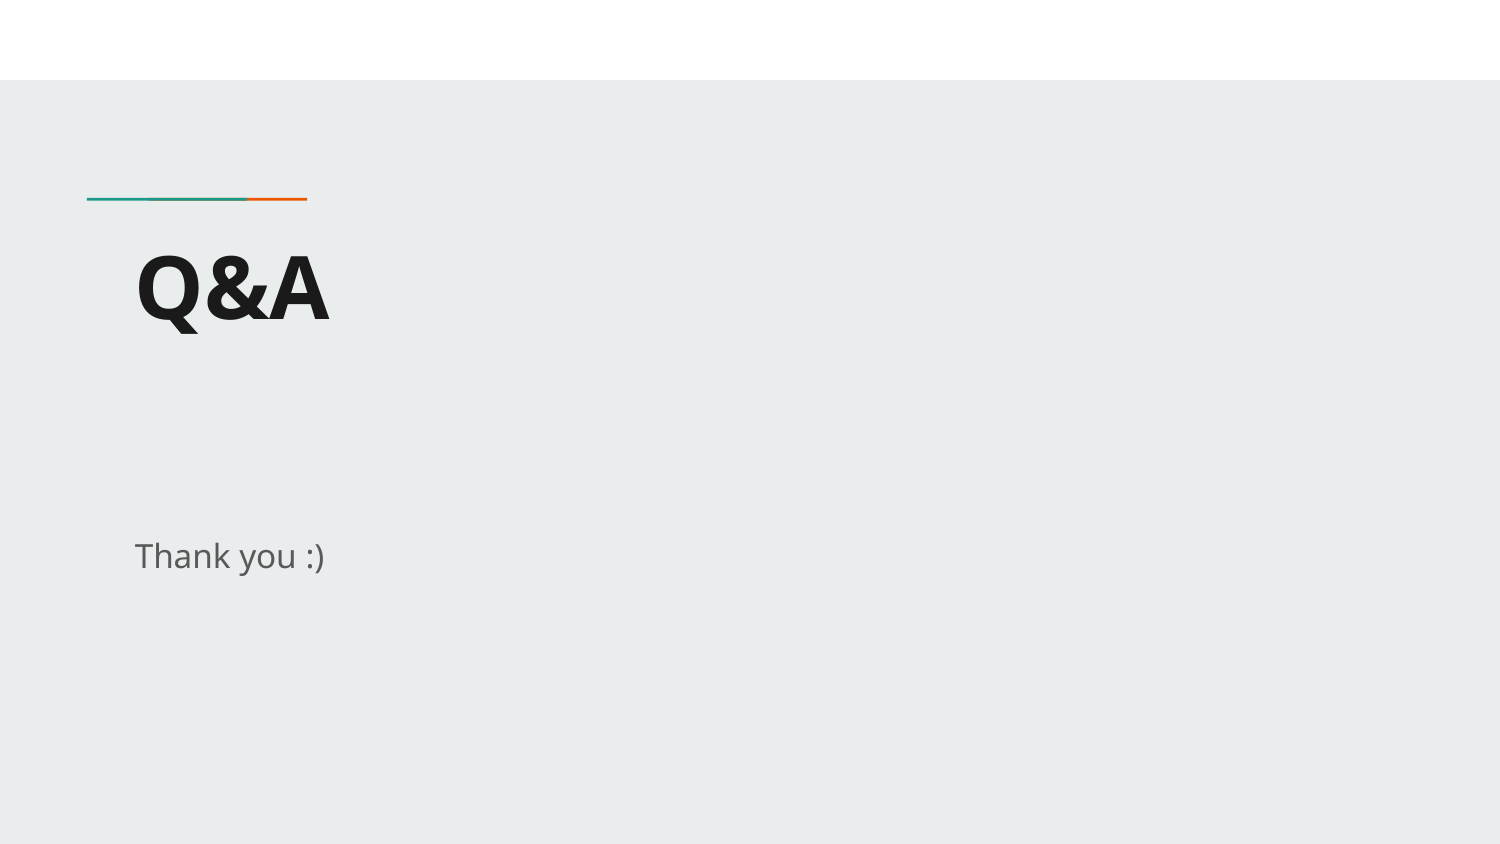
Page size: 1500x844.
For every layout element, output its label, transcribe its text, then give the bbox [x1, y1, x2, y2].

title Q&A [119, 216, 1381, 490]
subtitle Thank you :) [119, 520, 1381, 610]
